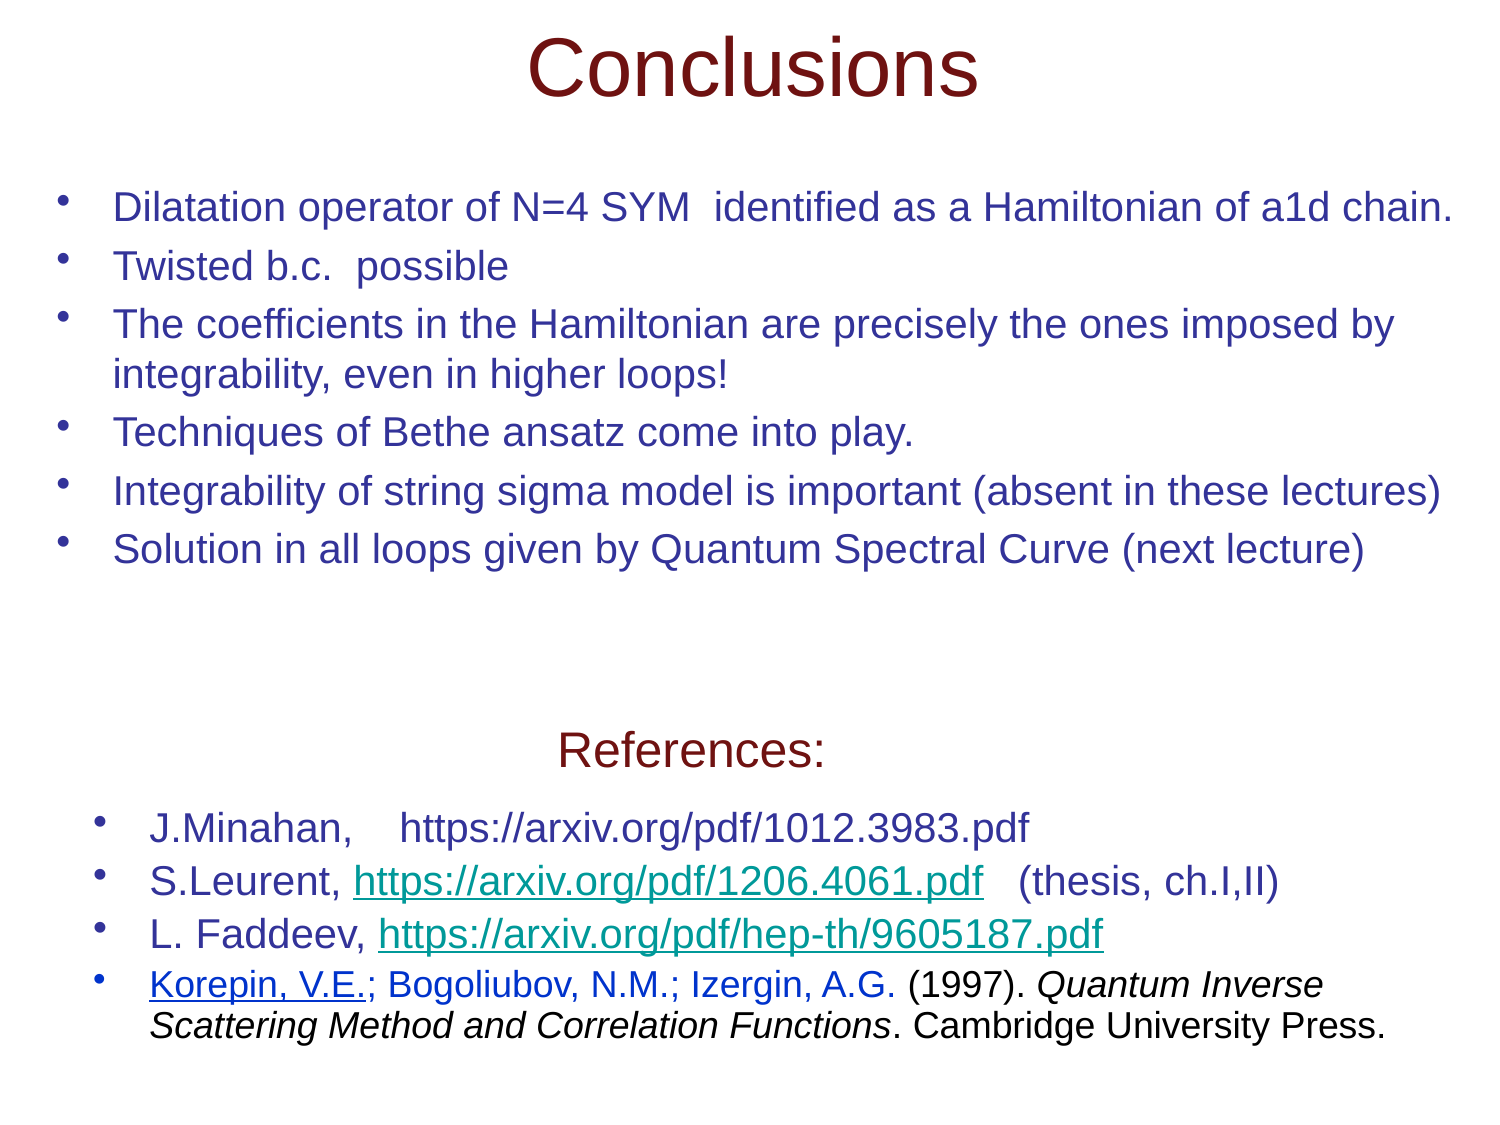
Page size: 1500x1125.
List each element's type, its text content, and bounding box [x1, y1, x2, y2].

text_box References: [427, 704, 957, 792]
title Conclusions [78, 1, 1429, 126]
text_box J.Minahan, https://arxiv.org/pdf/1012.3983.pdf S.Leurent, https://arxiv.org/pdf/1206.4061.pdf (thesis, ch.I,II) L. Faddeev, https://arxiv.org/pdf/hep-th/9605187.pdf Korepin, V.E.; Bogoliubov, N.M.; Izergin, A.G. (1997). Quantum Inverse Scattering Method and Correlation Functions. Cambridge University Press. [78, 798, 1429, 1012]
list Dilatation operator of N=4 SYM identified as a Hamiltonian of a1d chain. Twisted b.c. possible The coefficients in the Hamiltonian are precisely the ones imposed by integrability, even in higher loops! Techniques of Bethe ansatz come into play. Integrability of string sigma model is important (absent in these lectures) Solution in all loops given by Quantum Spectral Curve (next lecture) [41, 172, 1495, 646]
